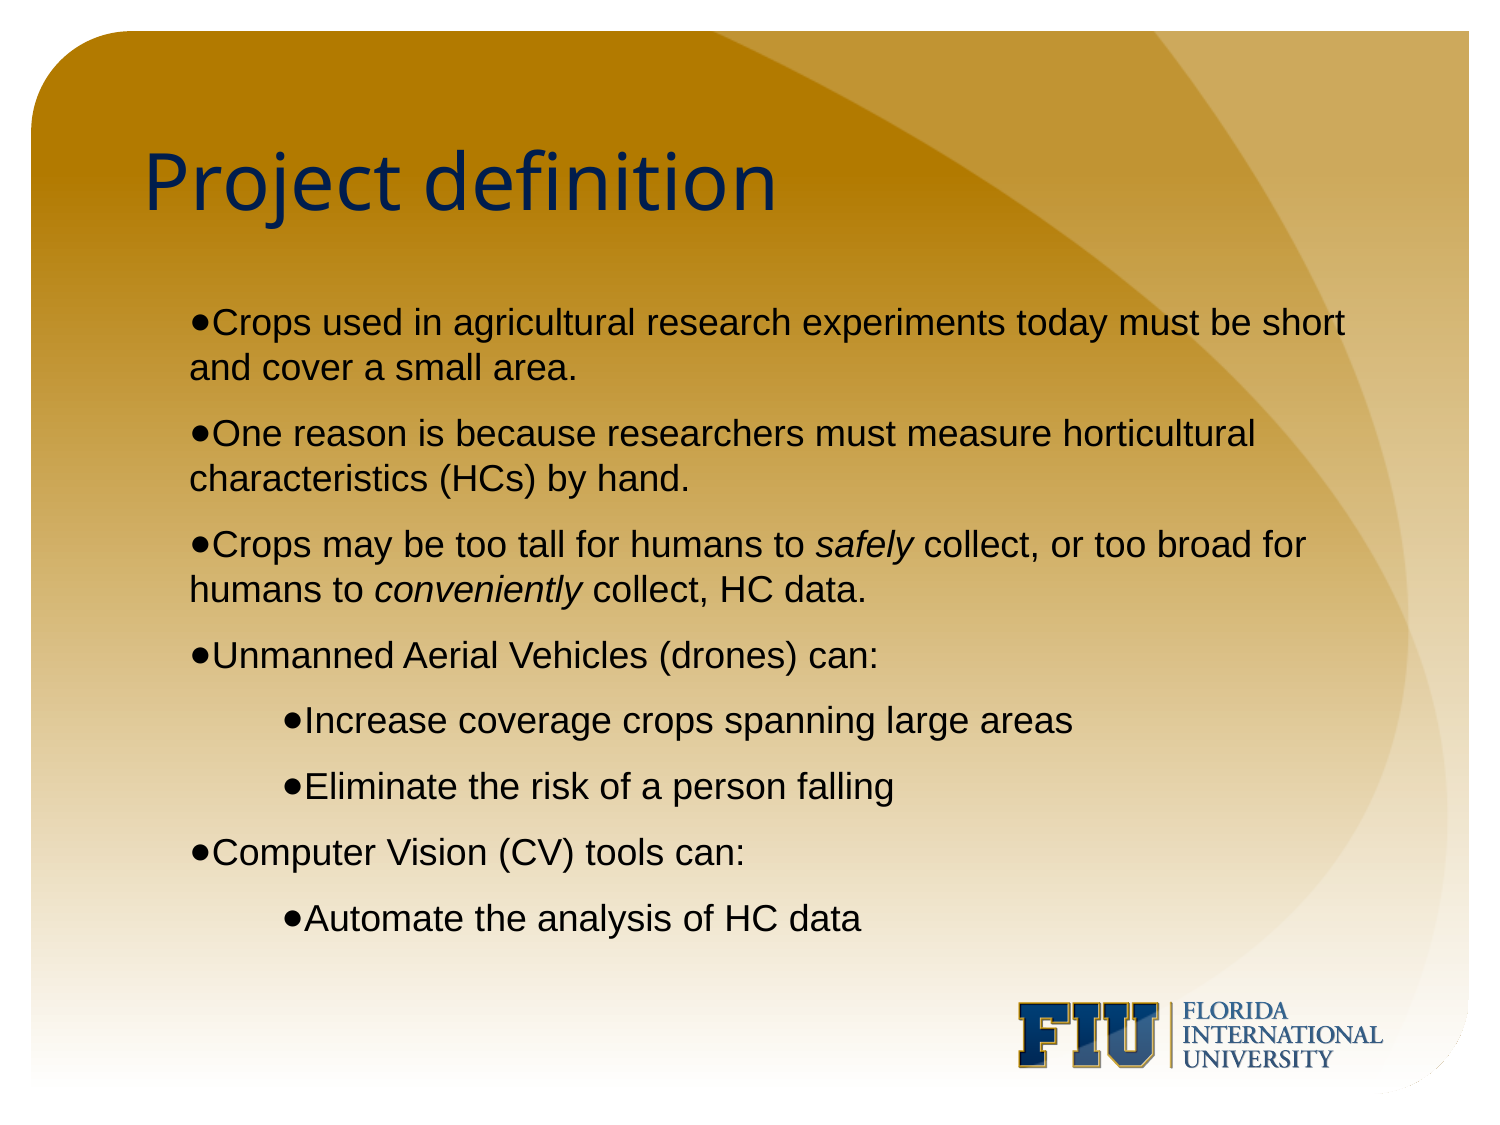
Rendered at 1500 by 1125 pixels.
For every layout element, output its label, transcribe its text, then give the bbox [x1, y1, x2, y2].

title Project definition [127, 62, 1372, 234]
picture [24, 30, 1473, 1094]
list Crops used in agricultural research experiments today must be short and cover a small area. One reason is because researchers must measure horticultural characteristics (HCs) by hand. Crops may be too tall for humans to safely collect, or too broad for humans to conveniently collect, HC data. Unmanned Aerial Vehicles (drones) can: Increase coverage crops spanning large areas Eliminate the risk of a person falling Computer Vision (CV) tools can: Automate the analysis of HC data [127, 290, 1372, 981]
